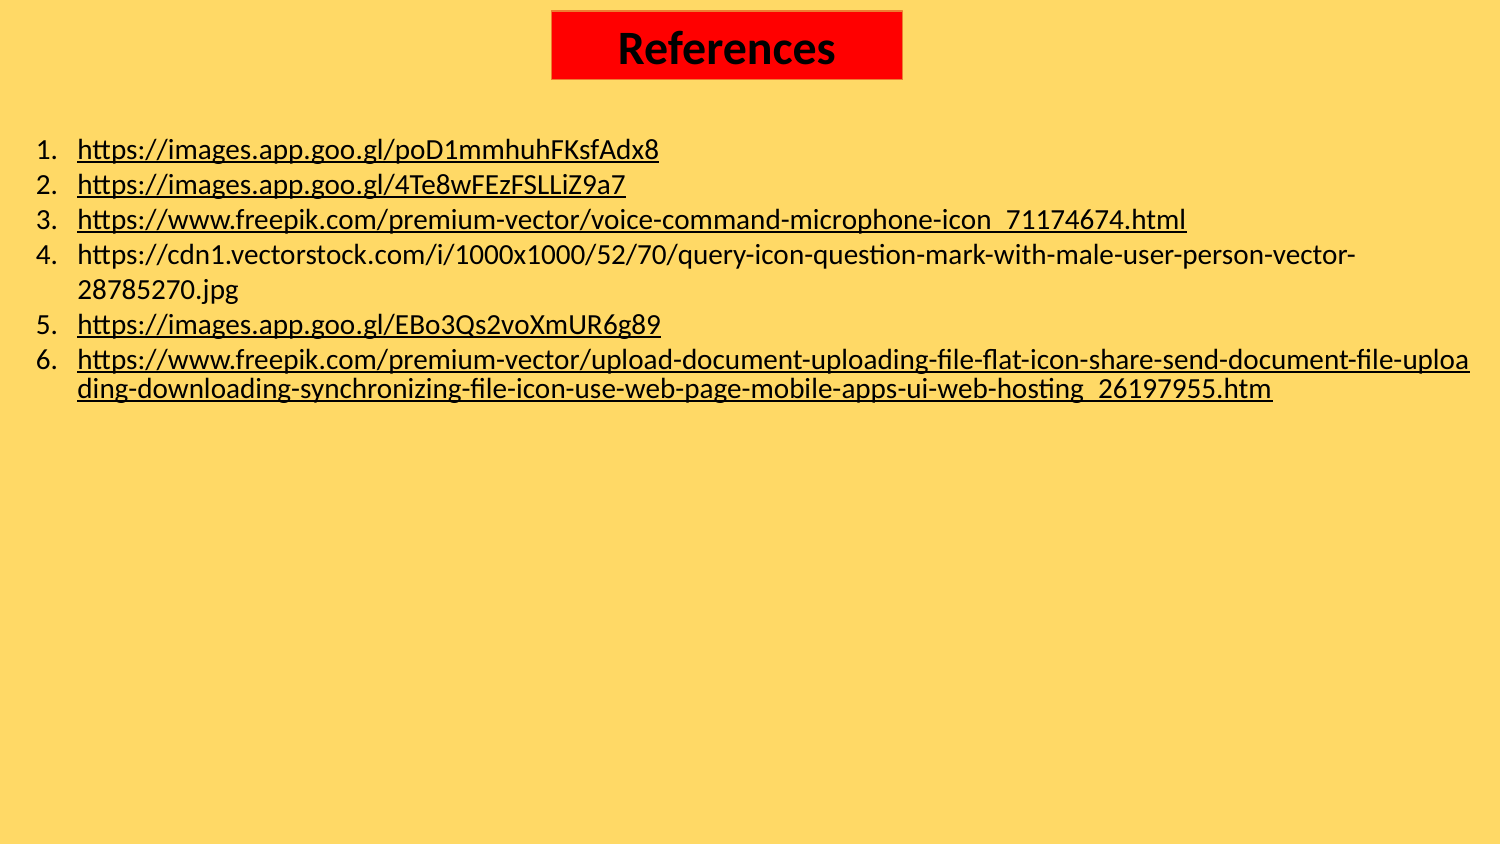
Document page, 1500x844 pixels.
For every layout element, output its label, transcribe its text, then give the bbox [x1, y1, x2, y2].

text_box https://images.app.goo.gl/poD1mmhuhFKsfAdx8 https://images.app.goo.gl/4Te8wFEzFSLLiZ9a7 https://www.freepik.com/premium-vector/voice-command-microphone-icon_71174674.html https://cdn1.vectorstock.com/i/1000x1000/52/70/query-icon-question-mark-with-male-user-person-vector-28785270.jpg https://images.app.goo.gl/EBo3Qs2voXmUR6g89 https://www.freepik.com/premium-vector/upload-document-uploading-file-flat-icon-share-send-document-file-uploading-downloading-synchronizing-file-icon-use-web-page-mobile-apps-ui-web-hosting_26197955.htm [24, 124, 1484, 416]
text_box References [551, 11, 903, 80]
